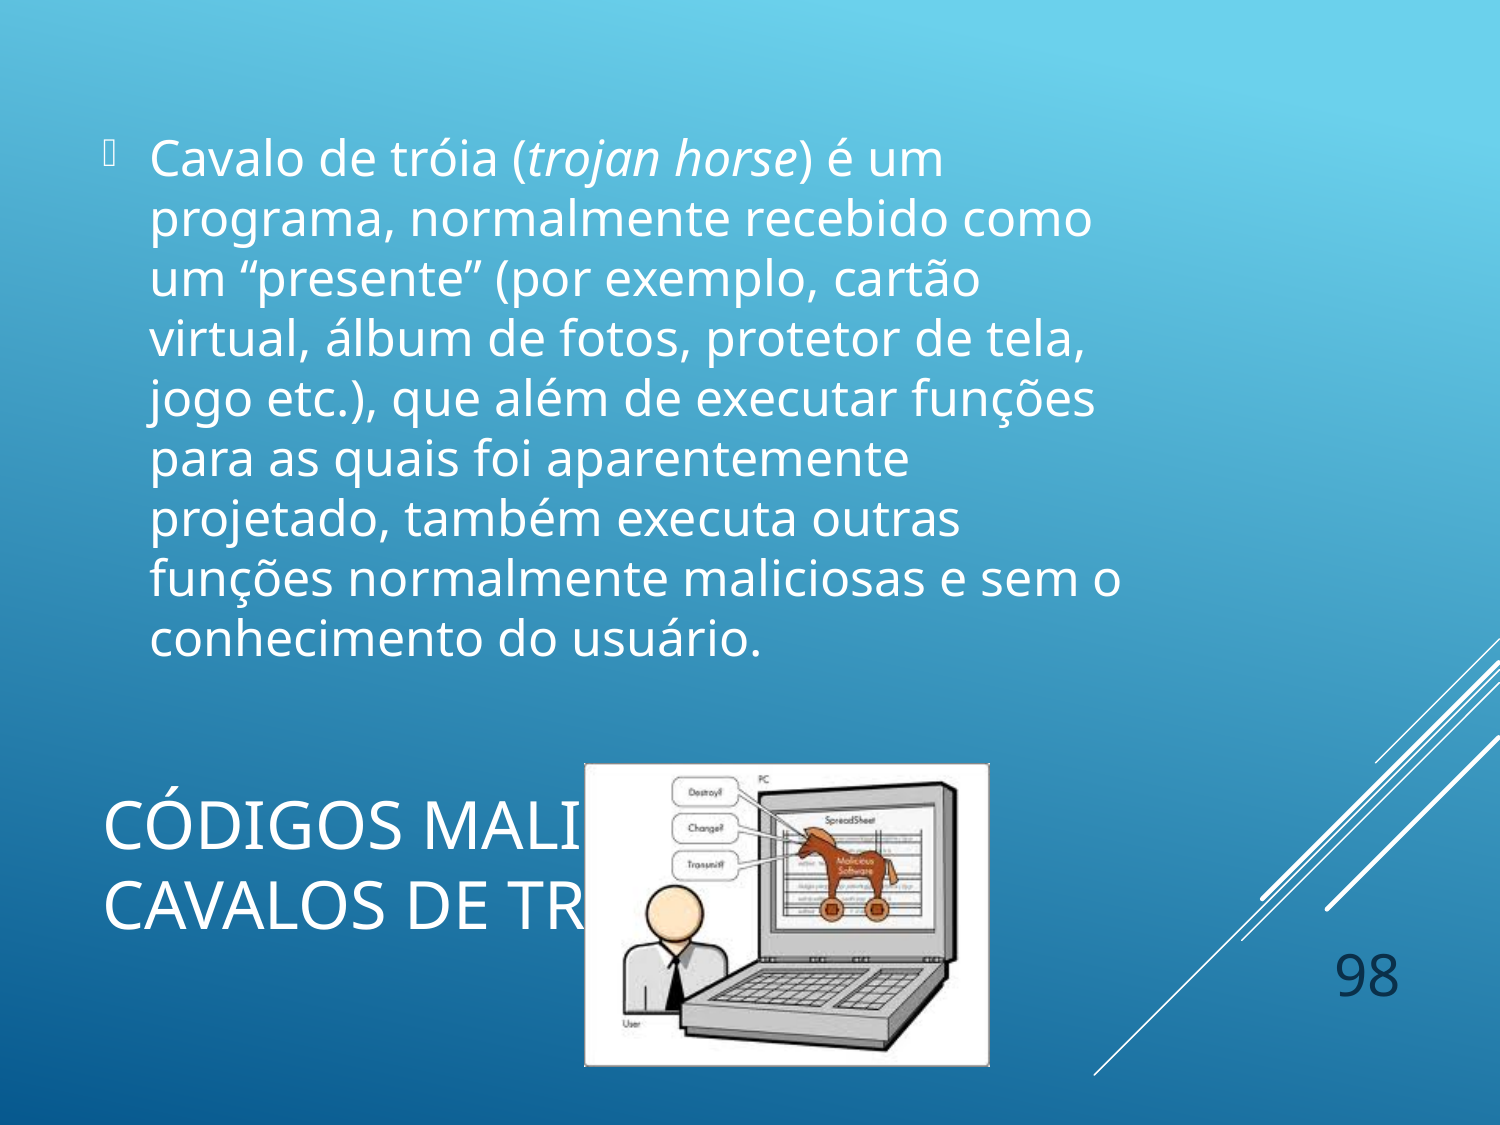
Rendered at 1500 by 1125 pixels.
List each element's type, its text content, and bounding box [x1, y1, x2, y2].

list Cavalo de tróia (trojan horse) é um programa, normalmente recebido como um “presente” (por exemplo, cartão virtual, álbum de fotos, protetor de tela, jogo etc.), que além de executar funções para as quais foi aparentemente projetado, também executa outras funções normalmente maliciosas e sem o conhecimento do usuário. [87, 87, 1163, 706]
slide_number 98 [1275, 915, 1416, 1025]
picture [584, 763, 990, 1067]
title CÓDIGOS MALICIOSOS- Cavalos de Tróia [87, 737, 1163, 988]
